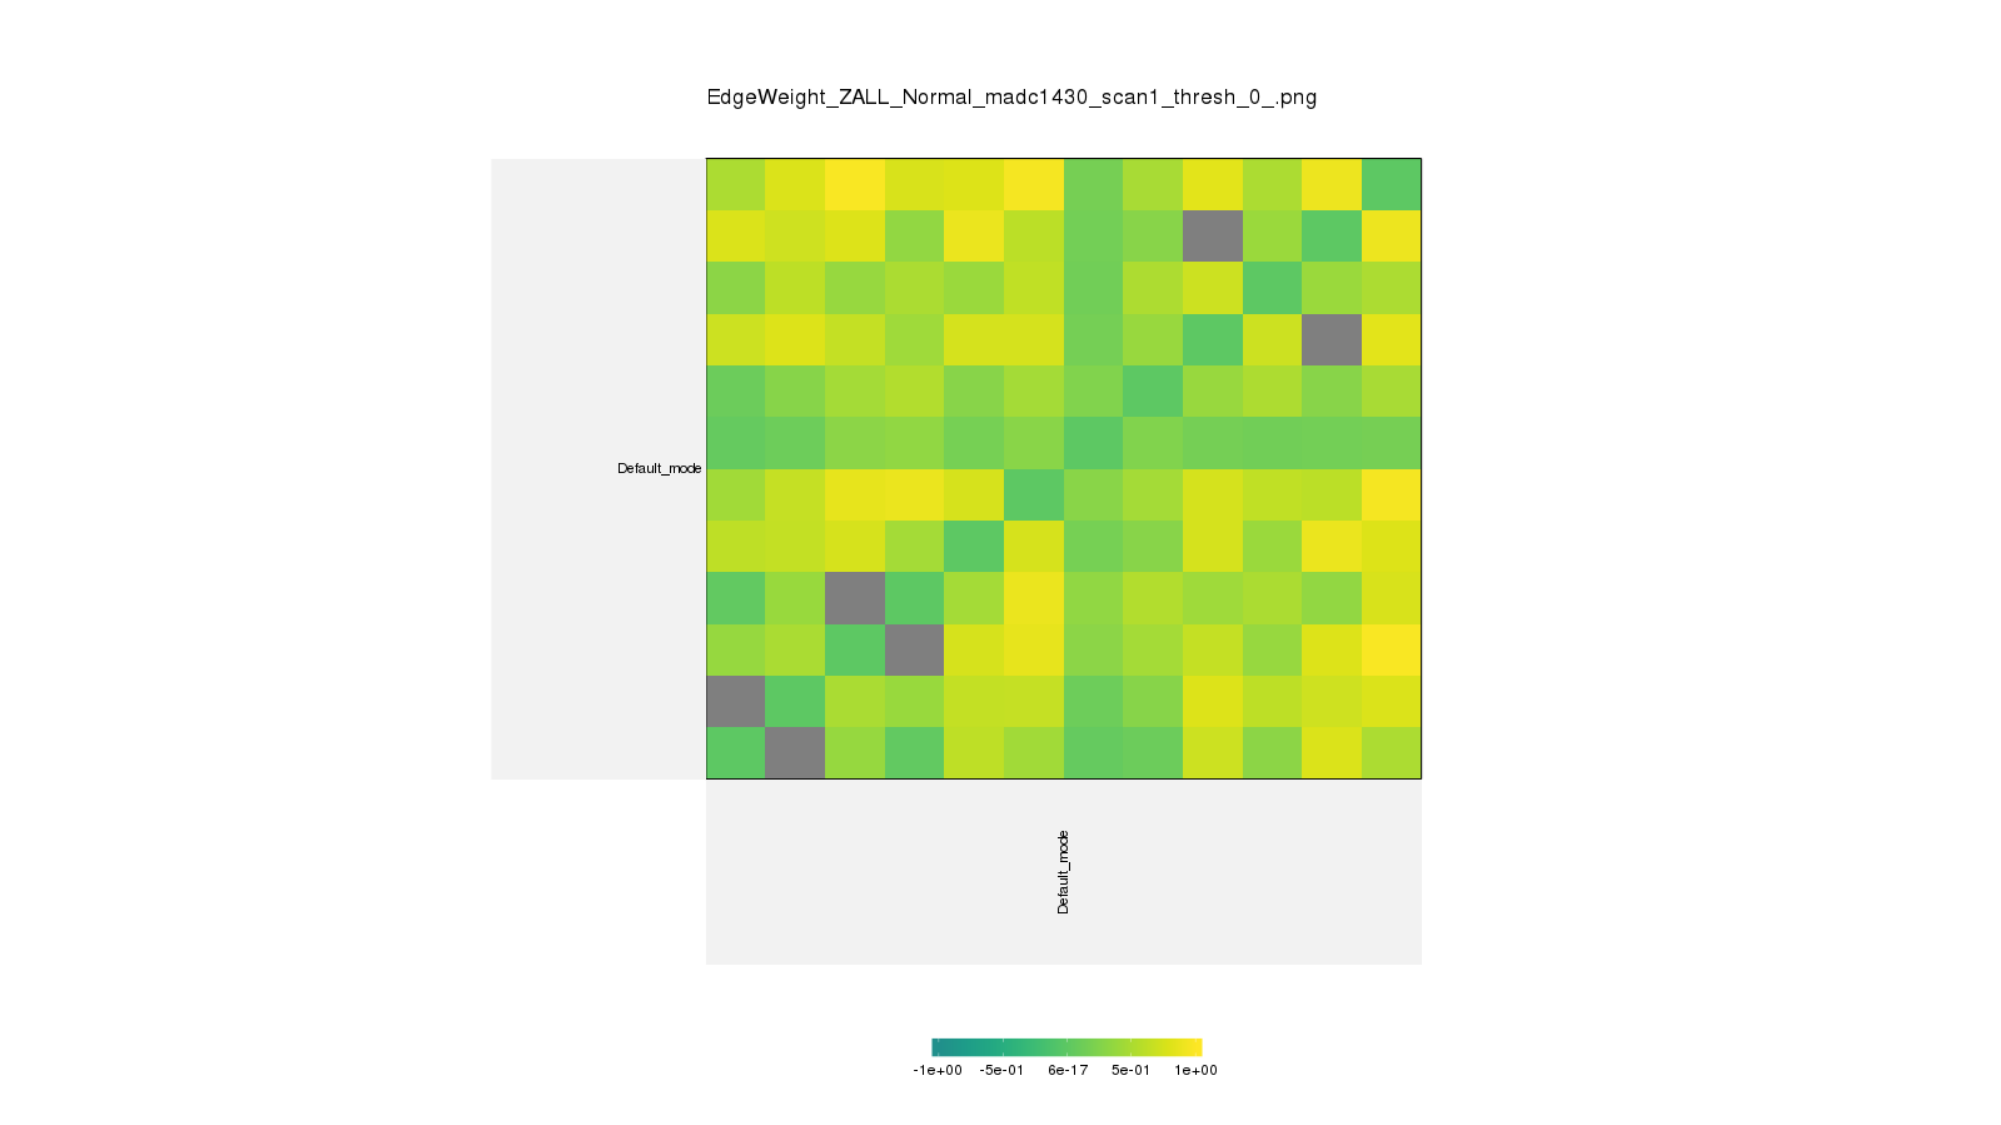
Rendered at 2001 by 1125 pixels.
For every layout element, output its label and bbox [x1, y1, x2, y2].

picture [455, 0, 1457, 1125]
